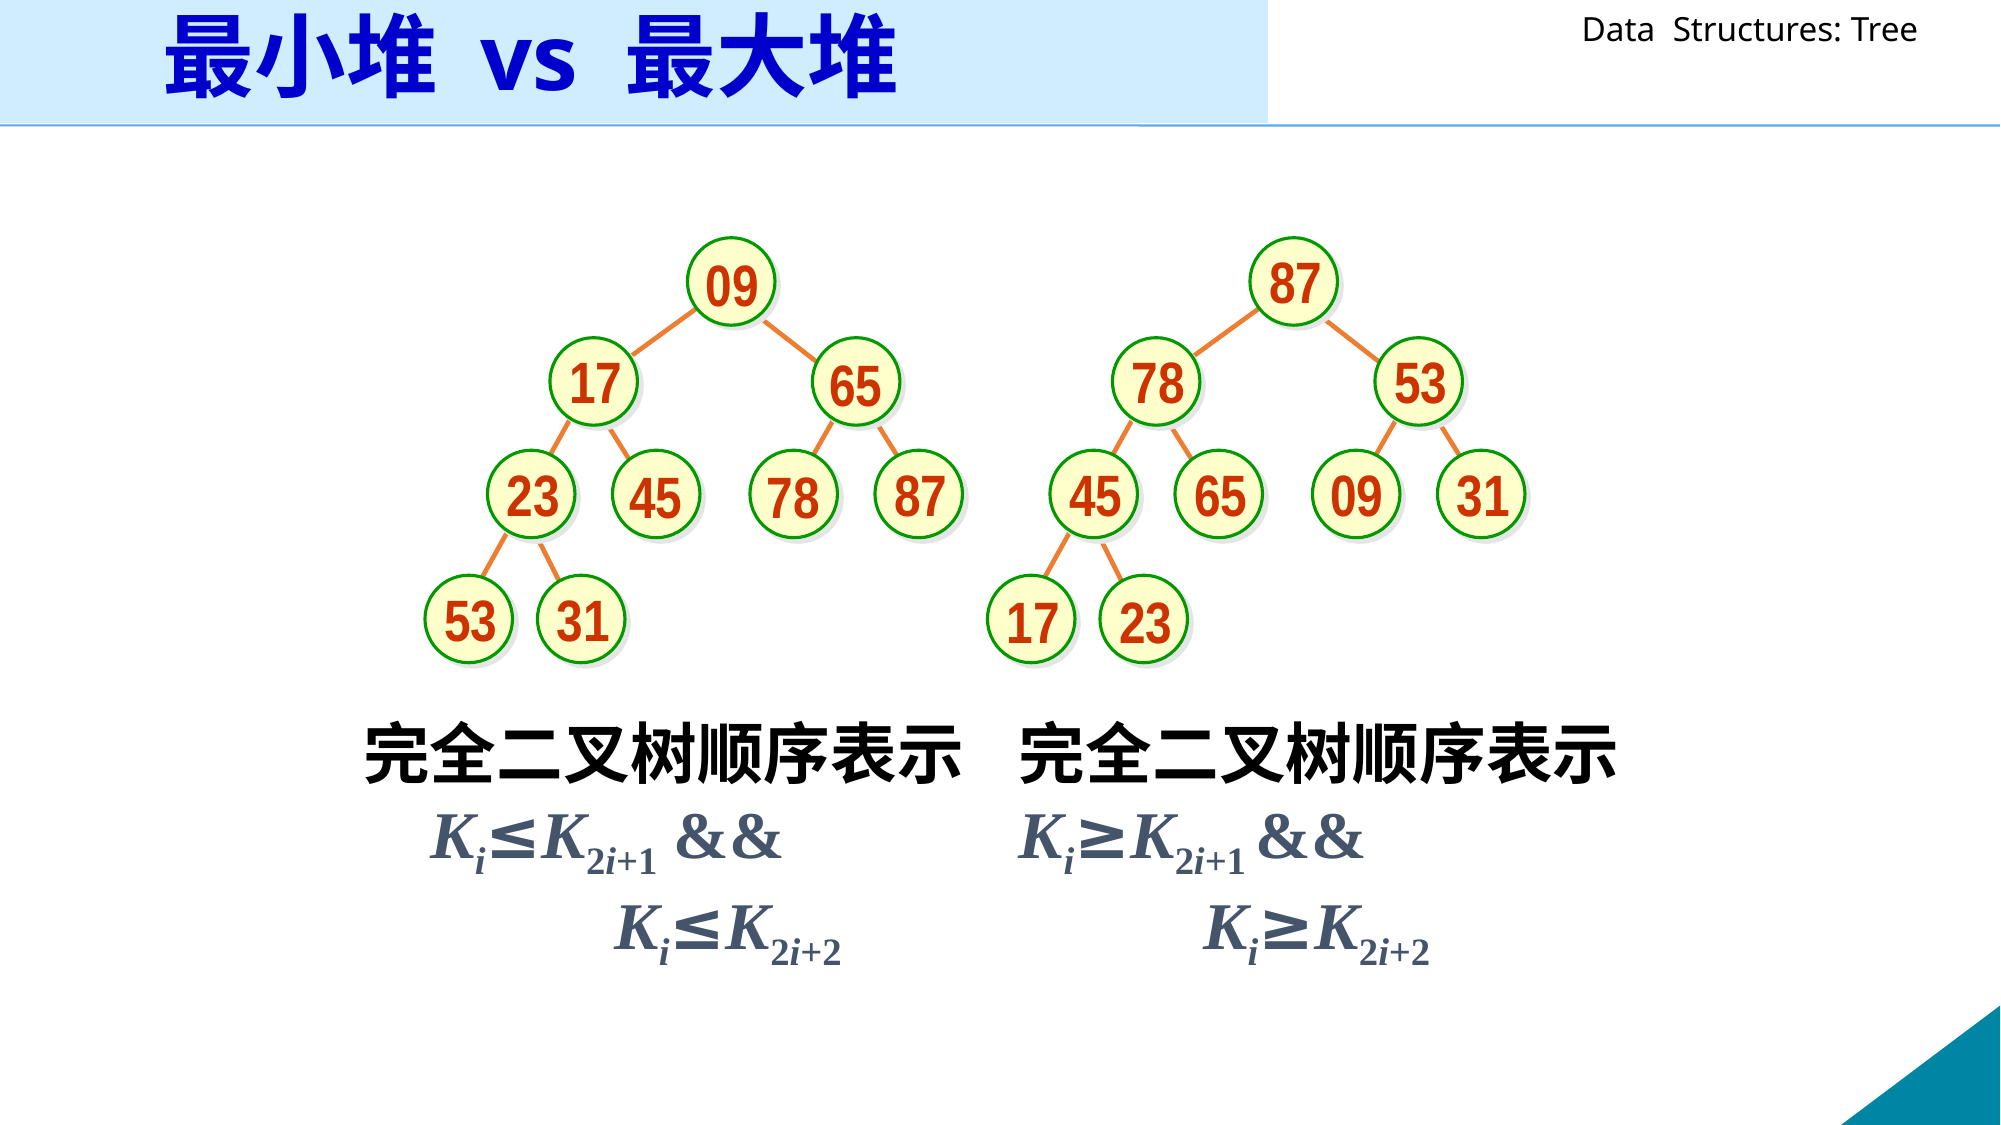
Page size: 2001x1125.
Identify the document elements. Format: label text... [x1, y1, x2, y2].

text_box 完全二叉树顺序表示 Ki≥K2i+1 && Ki≥K2i+2 [1004, 704, 1635, 981]
text_box 完全二叉树顺序表示 Ki≤K2i+1 && Ki≤K2i+2 [348, 704, 979, 981]
title 最小堆 vs 最大堆 [147, 0, 978, 122]
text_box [424, 237, 1526, 663]
